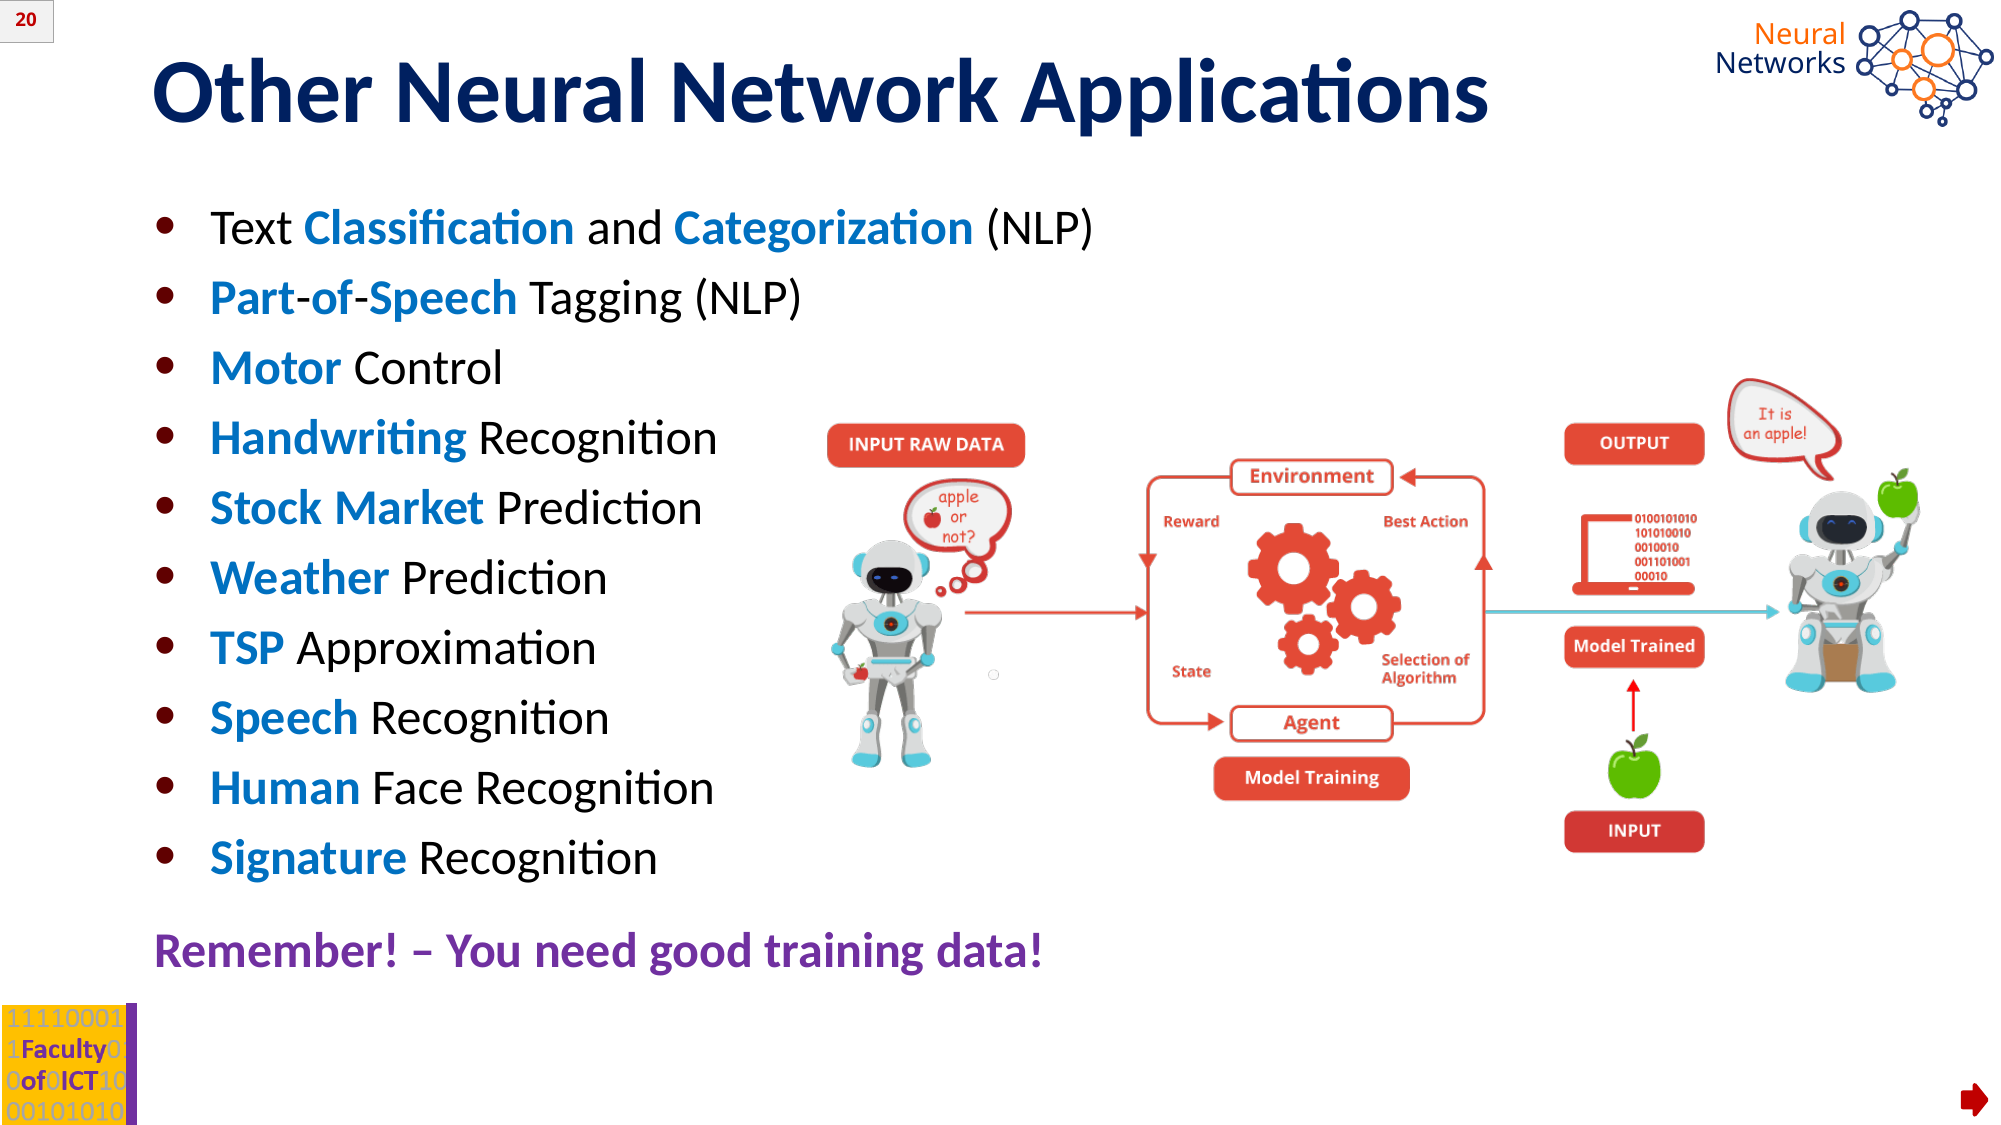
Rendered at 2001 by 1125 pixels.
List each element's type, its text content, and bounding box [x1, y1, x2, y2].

picture [1854, 0, 1996, 134]
text_box 20 [0, 0, 54, 43]
title Other Neural Network Applications [137, 37, 1650, 150]
picture [799, 305, 1950, 914]
text_box [1960, 1083, 1989, 1117]
text_box Neural Networks [1687, 13, 1849, 87]
picture [0, 1003, 138, 1125]
text_box Text Classification and Categorization (NLP) Part-of-Speech Tagging (NLP) Motor Control Handwriting Recognition Stock Market Prediction Weather Prediction TSP Approximation Speech Recognition Human Face Recognition Signature Recognition Remember! – You need good training data! [139, 187, 1500, 1013]
